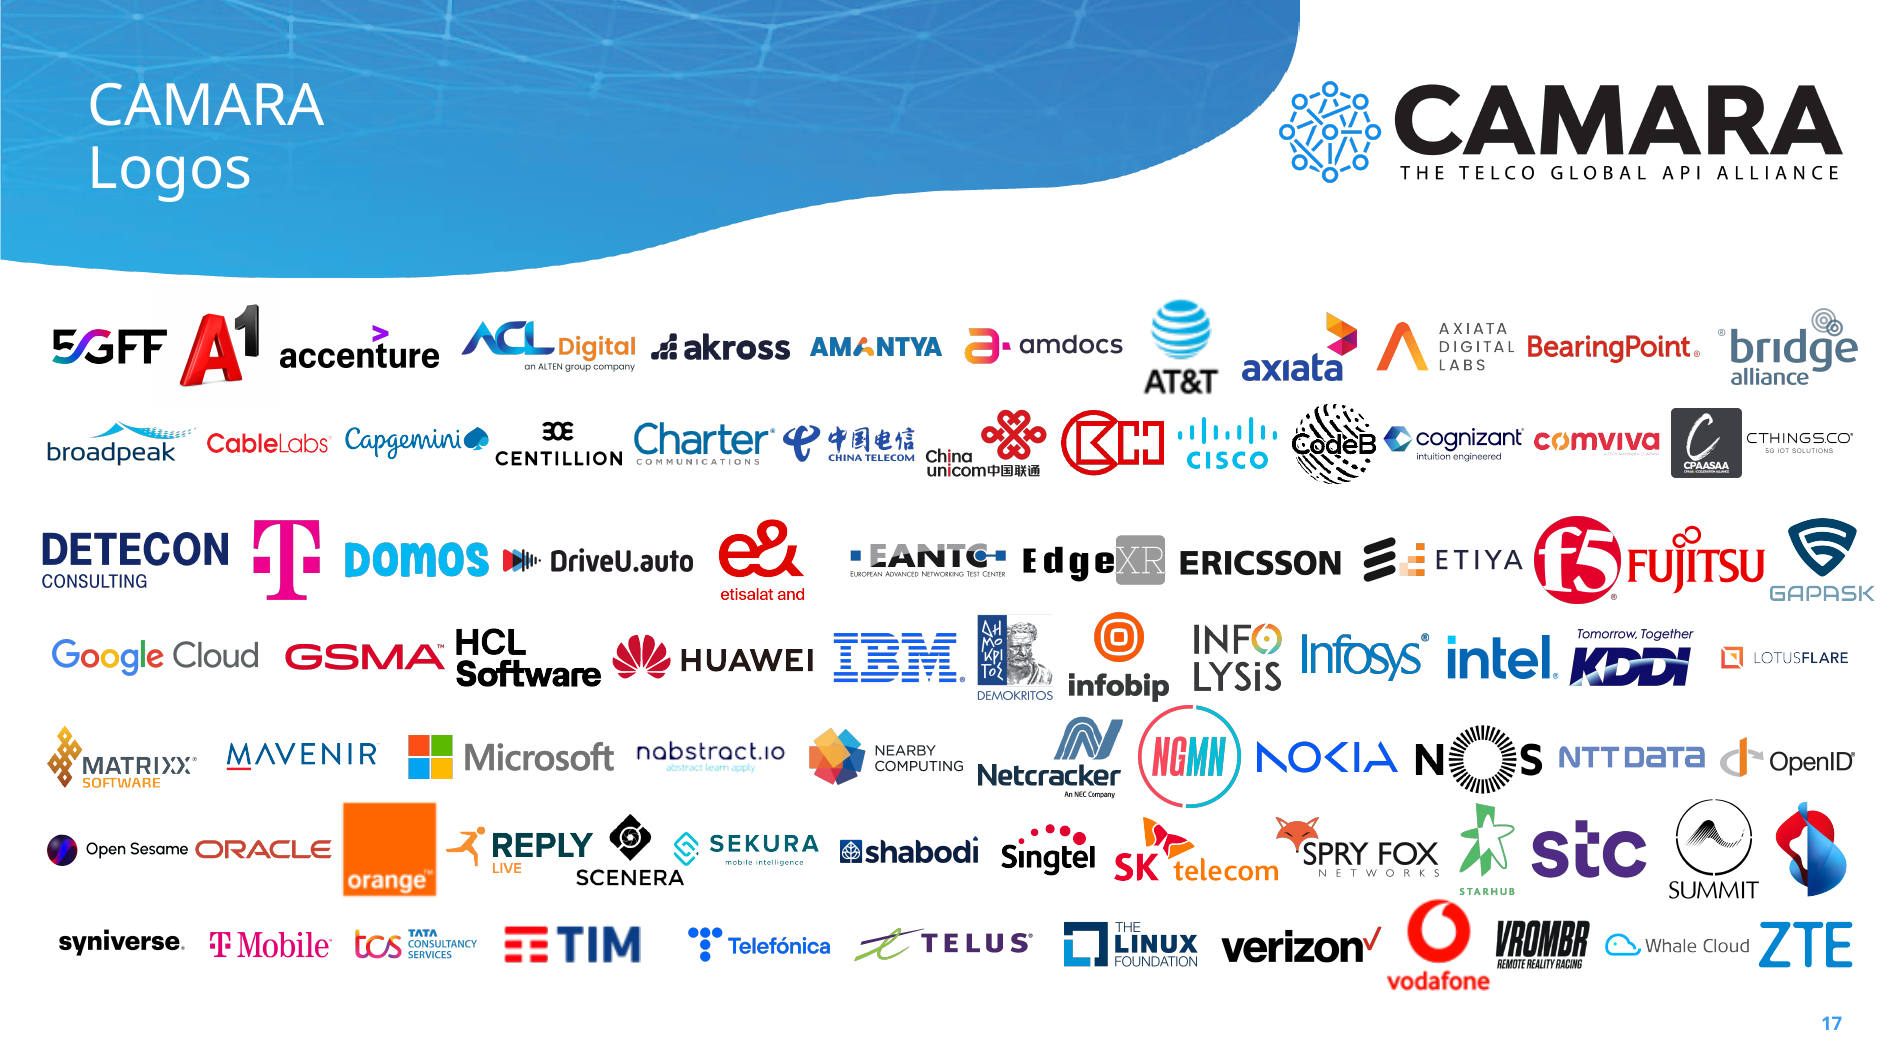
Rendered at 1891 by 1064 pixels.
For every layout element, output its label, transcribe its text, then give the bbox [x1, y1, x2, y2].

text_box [50, 942, 1866, 1021]
title CAMARA Logos [72, 67, 1869, 197]
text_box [47, 675, 1855, 839]
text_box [51, 659, 1849, 674]
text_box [42, 471, 1876, 648]
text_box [35, 381, 1853, 504]
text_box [47, 767, 1882, 932]
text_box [52, 281, 1882, 411]
picture [0, 0, 1300, 278]
